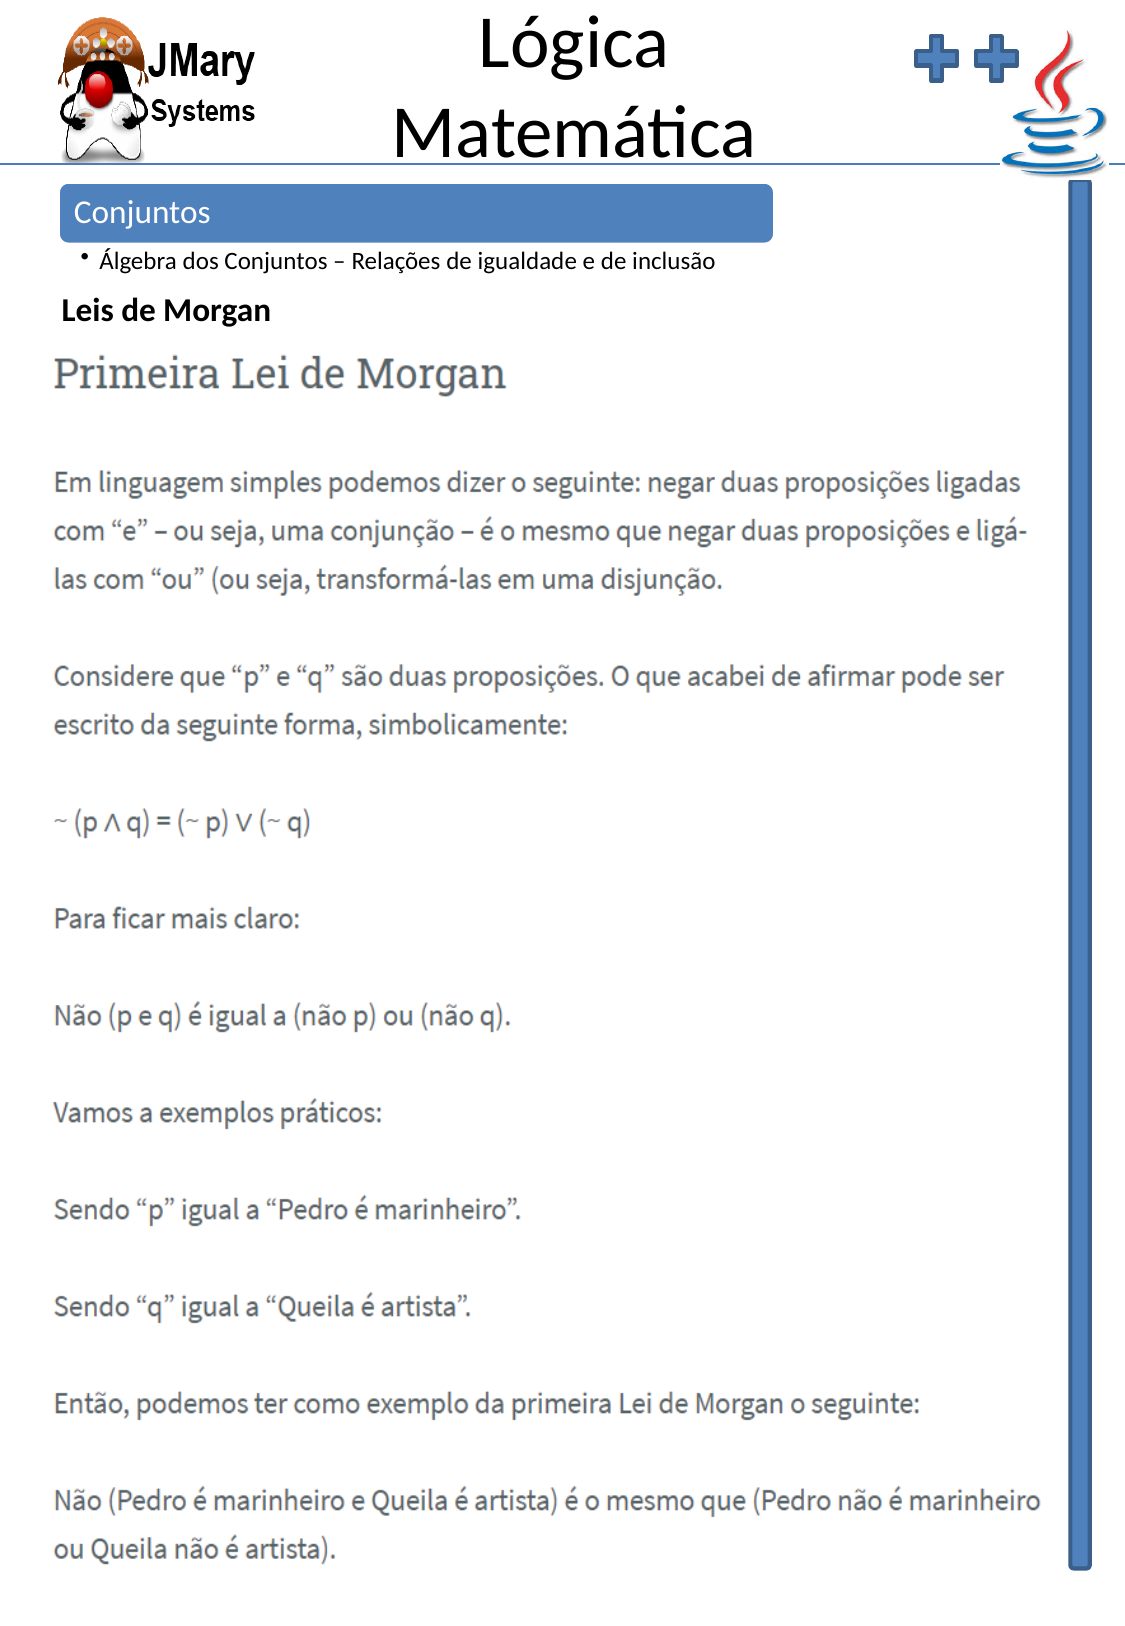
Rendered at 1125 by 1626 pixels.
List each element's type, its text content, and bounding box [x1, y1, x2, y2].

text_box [57, 170, 776, 300]
picture [1000, 28, 1110, 180]
picture [46, 347, 1052, 1572]
text_box [914, 34, 959, 83]
text_box [974, 34, 995, 83]
text_box Leis de Morgan [46, 280, 1052, 347]
text_box Lógica Matemática [257, 0, 891, 163]
picture [46, 15, 258, 163]
text_box [1068, 188, 1092, 1571]
